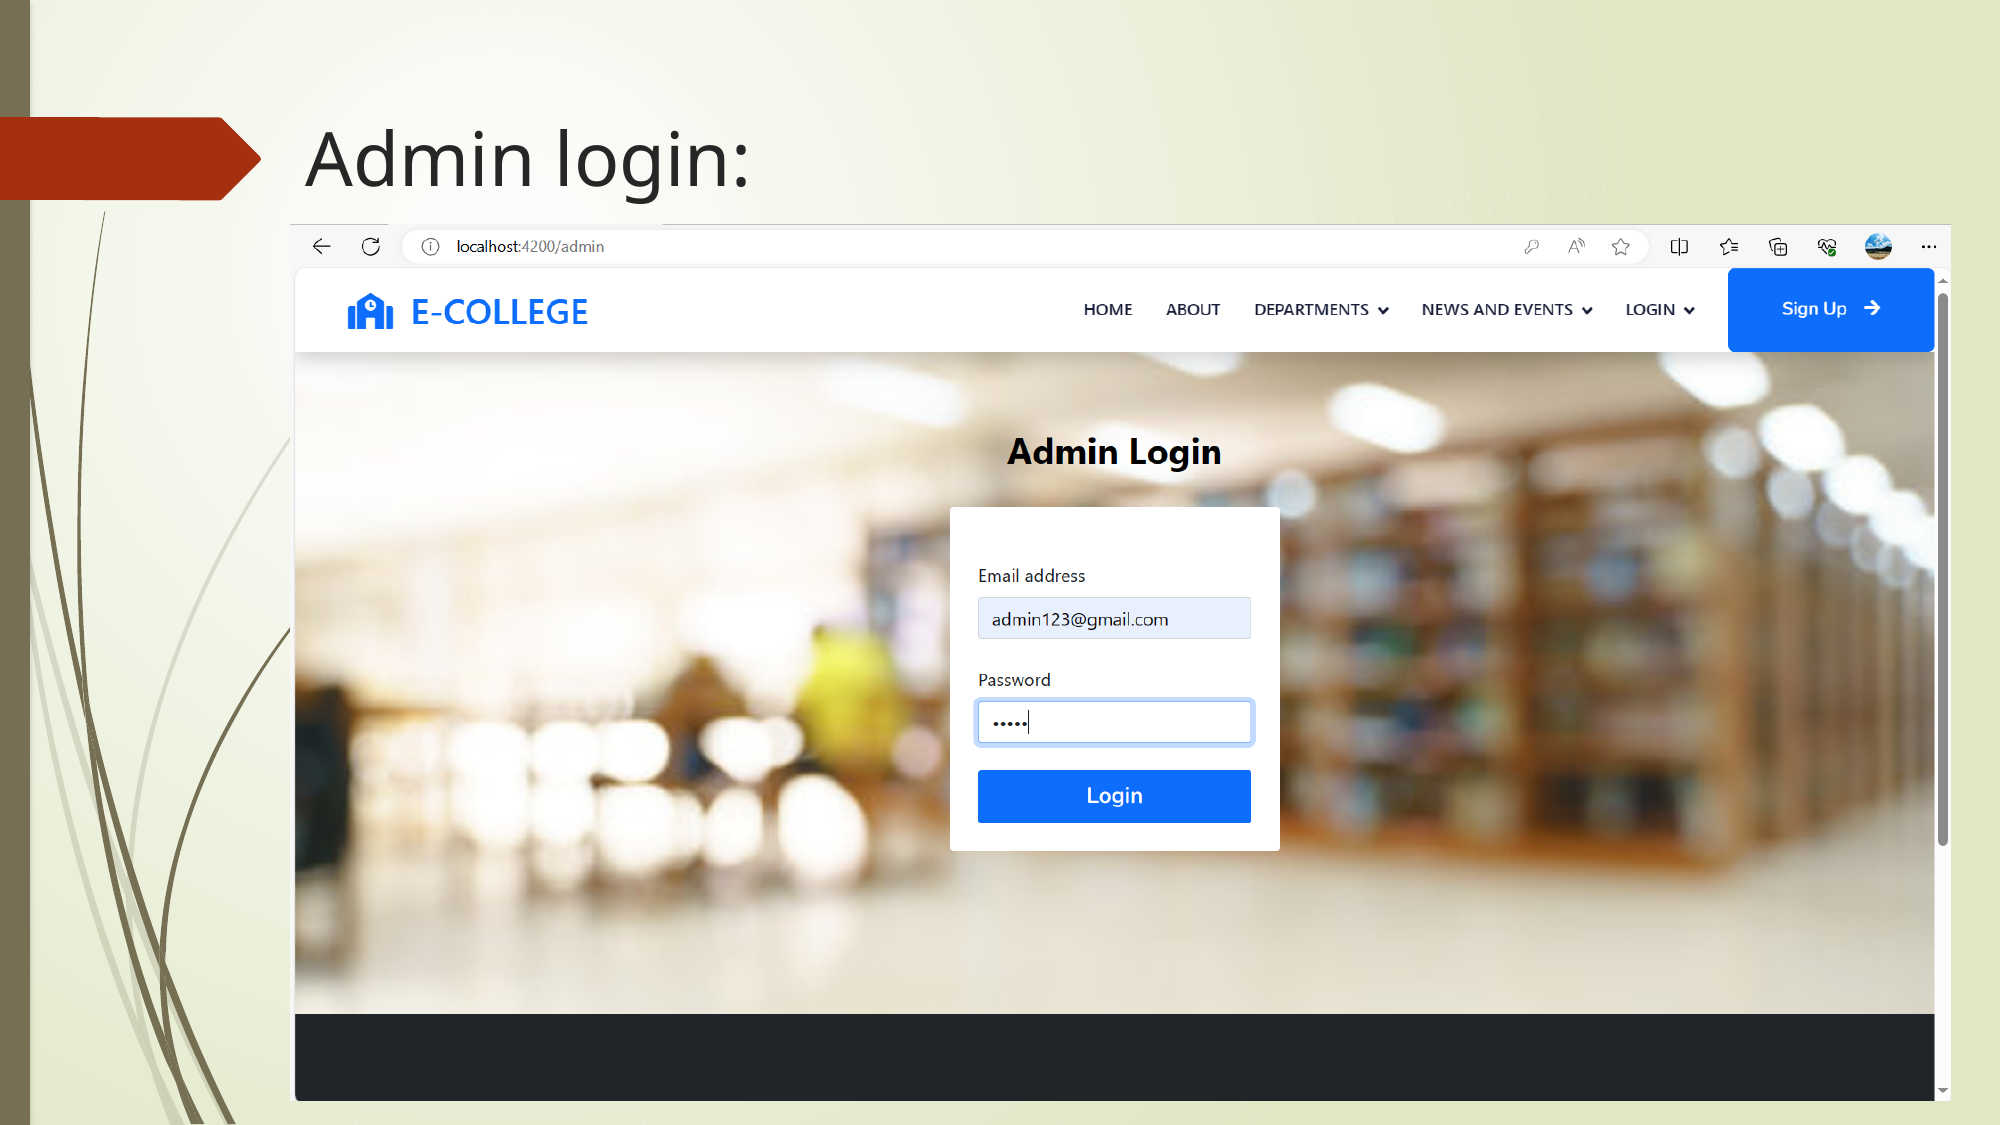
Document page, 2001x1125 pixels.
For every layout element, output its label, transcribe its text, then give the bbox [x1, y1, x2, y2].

picture [290, 224, 1951, 1102]
title Admin login: [290, 104, 1753, 224]
